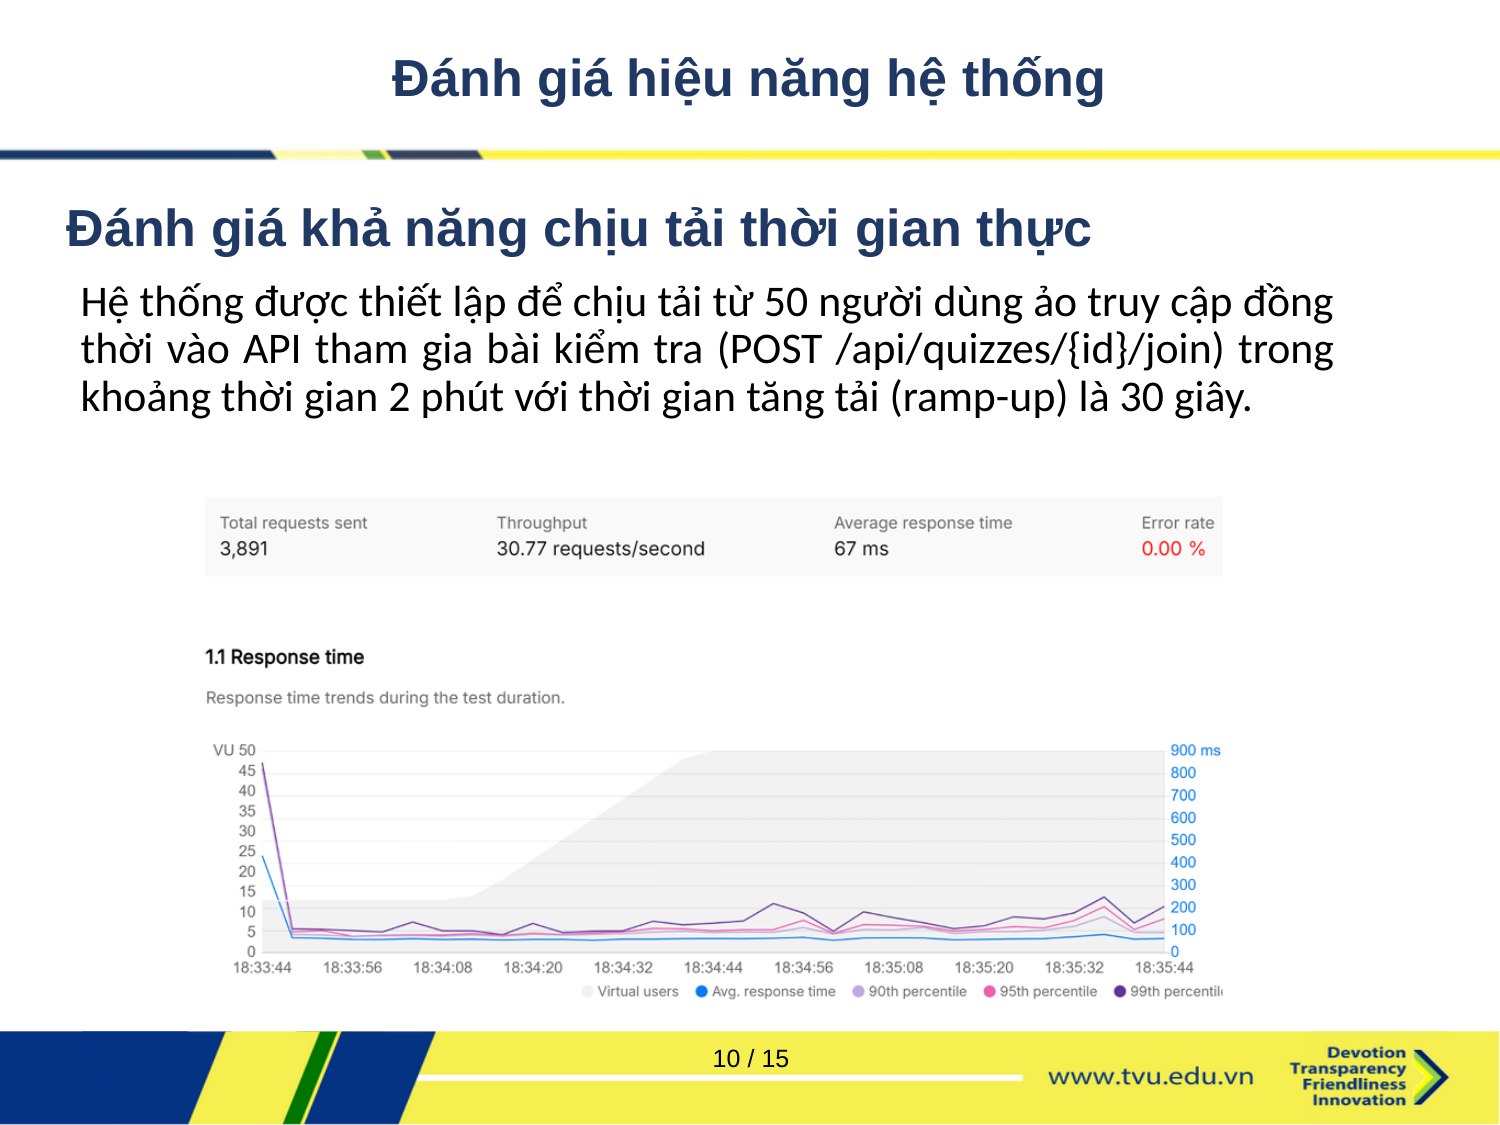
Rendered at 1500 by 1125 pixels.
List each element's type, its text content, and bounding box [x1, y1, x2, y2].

picture [0, 1031, 1500, 1125]
title Đánh giá hiệu năng hệ thống [12, 21, 1488, 139]
list Hệ thống được thiết lập để chịu tải từ 50 người dùng ảo truy cập đồng thời vào API tham gia bài kiểm tra (POST /api/quizzes/{id}/join) trong khoảng thời gian 2 phút với thời gian tăng tải (ramp-up) là 30 giây. [65, 271, 1350, 485]
picture [199, 487, 1223, 1024]
picture [0, 147, 1500, 162]
text_box Đánh giá khả năng chịu tải thời gian thực [51, 187, 1108, 265]
slide_number 10 / 15 [695, 1027, 805, 1088]
